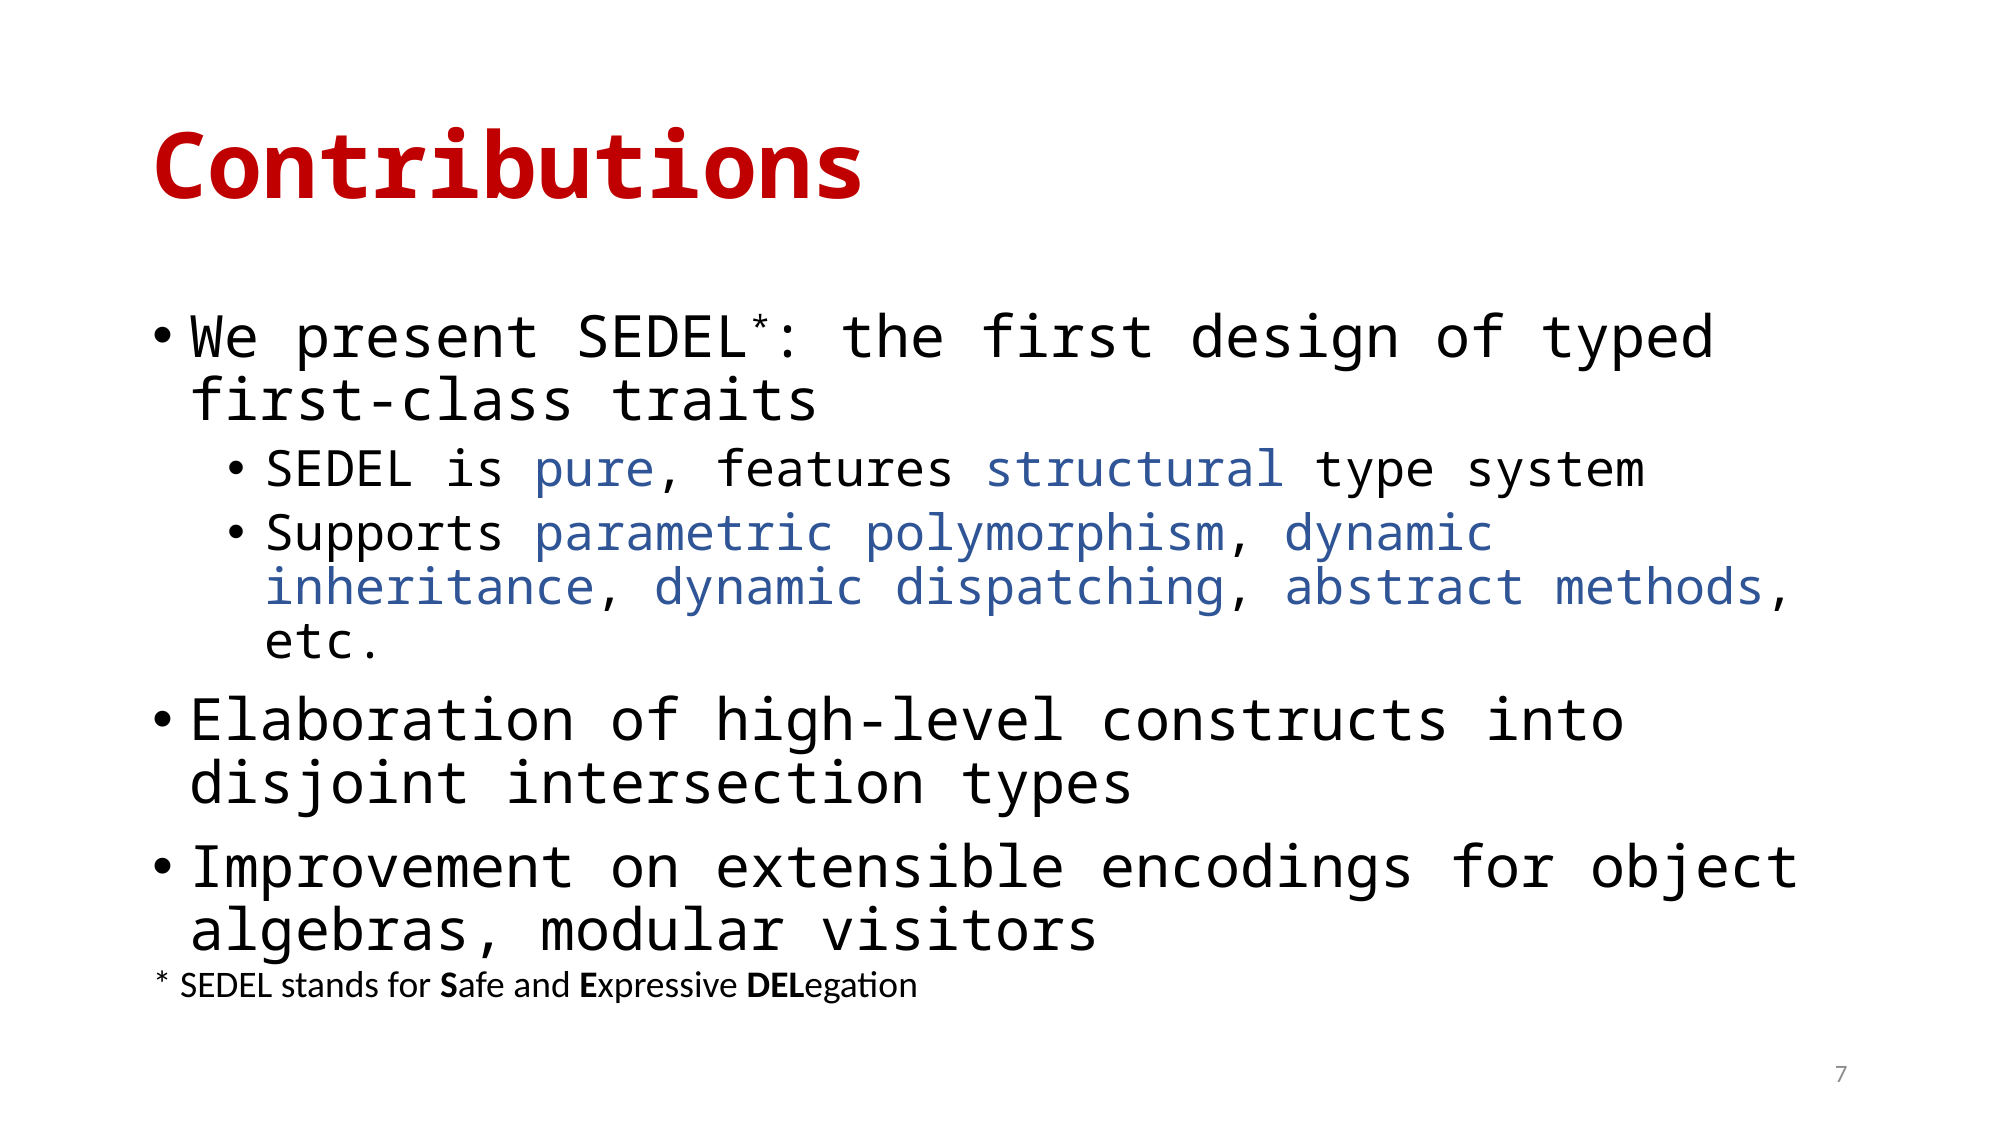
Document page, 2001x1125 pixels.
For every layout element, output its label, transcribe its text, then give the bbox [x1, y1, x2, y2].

slide_number 7 [1412, 1042, 1863, 1103]
list We present SEDEL*: the first design of typed first-class traits SEDEL is pure, features structural type system Supports parametric polymorphism, dynamic inheritance, dynamic dispatching, abstract methods, etc. Elaboration of high-level constructs into disjoint intersection types Improvement on extensible encodings for object algebras, modular visitors [137, 299, 1863, 1014]
text_box * SEDEL stands for Safe and Expressive DELegation [138, 952, 1000, 1013]
title Contributions [137, 59, 1863, 278]
